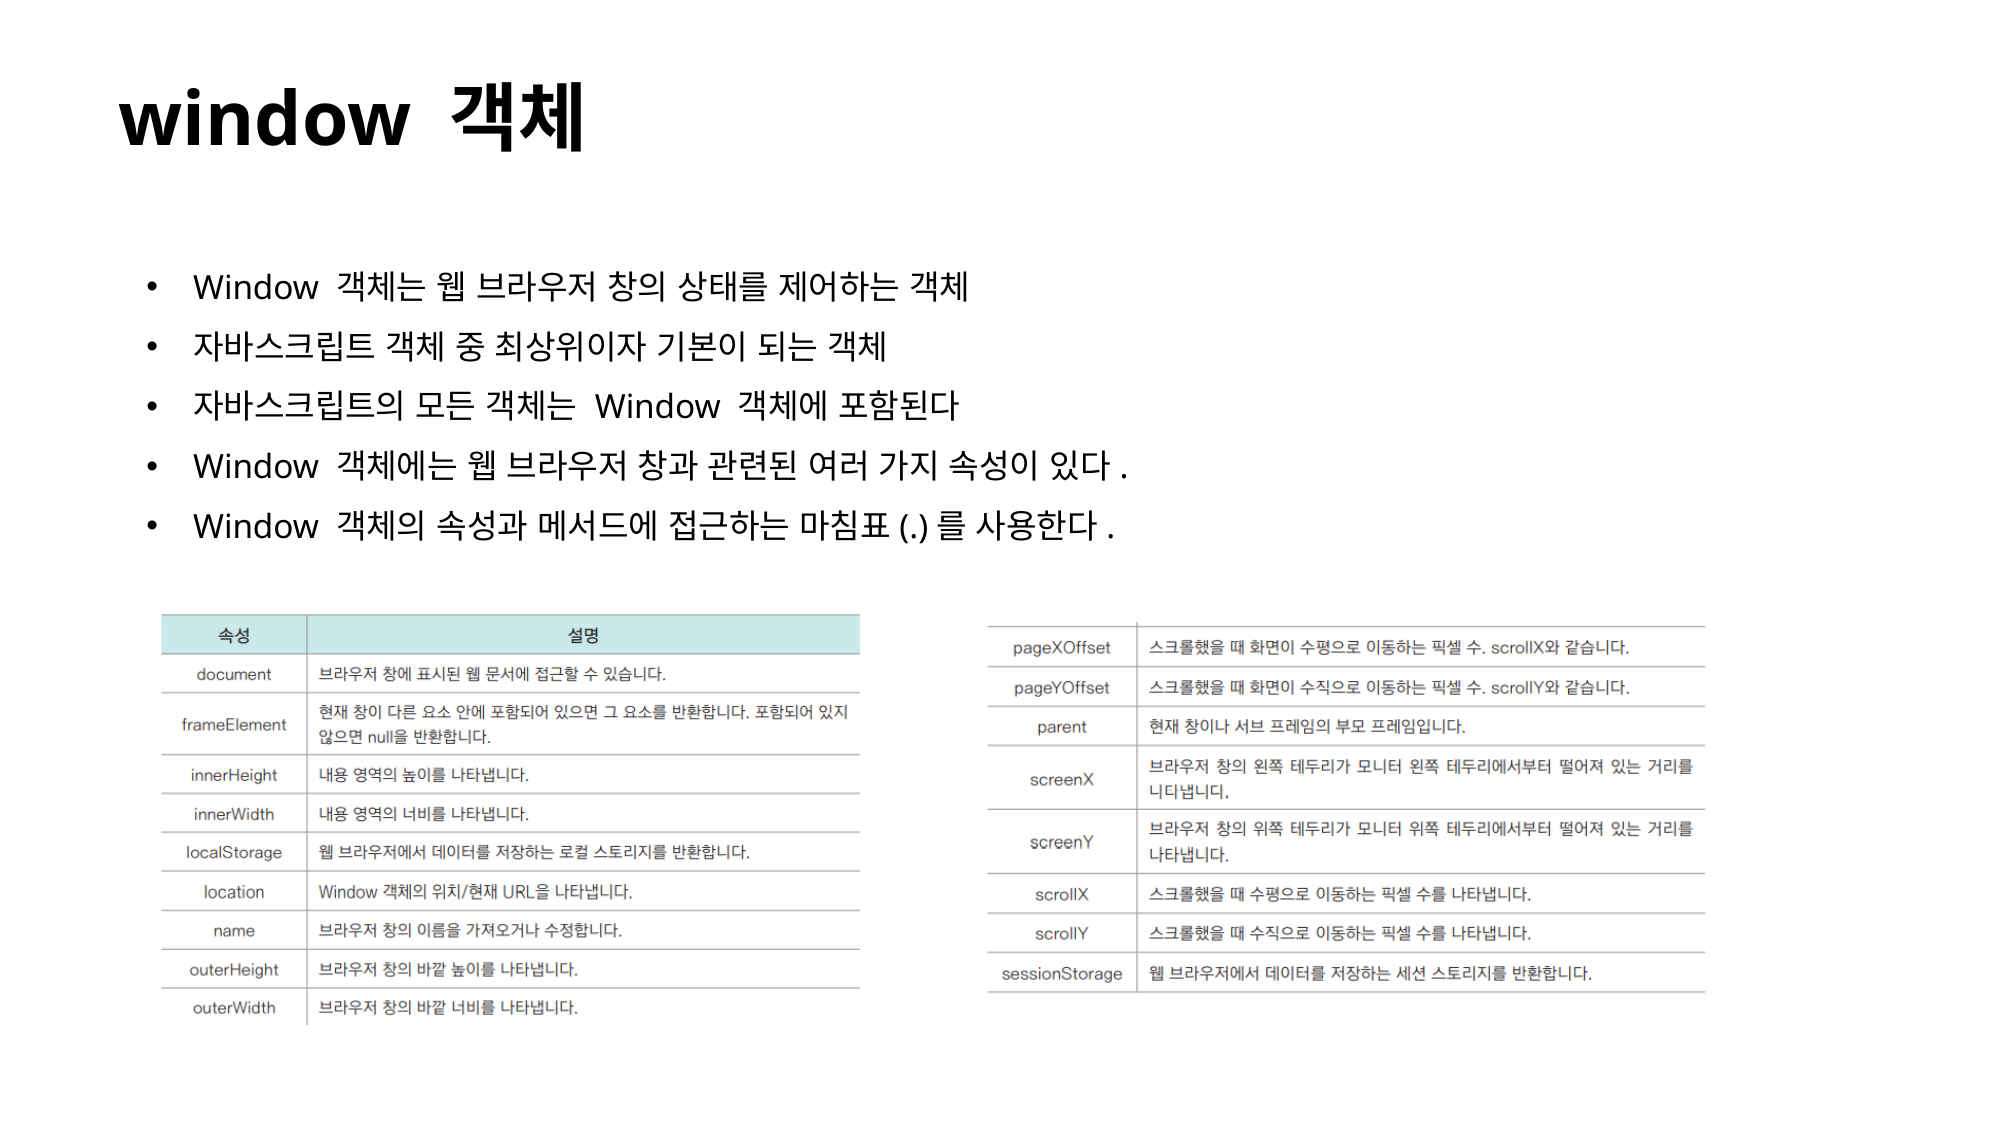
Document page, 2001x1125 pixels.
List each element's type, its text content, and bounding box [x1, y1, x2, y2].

text_box Window 객체는 웹 브라우저 창의 상태를 제어하는 객체 자바스크립트 객체 중 최상위이자 기본이 되는 객체 자바스크립트의 모든 객체는 Window 객체에 포함된다 Window 객체에는 웹 브라우저 창과 관련된 여러 가지 속성이 있다. Window 객체의 속성과 메서드에 접근하는 마침표(.)를 사용한다. [131, 238, 1619, 553]
title window 객체 [103, 52, 1566, 191]
picture [149, 603, 896, 1025]
picture [982, 622, 1719, 1005]
